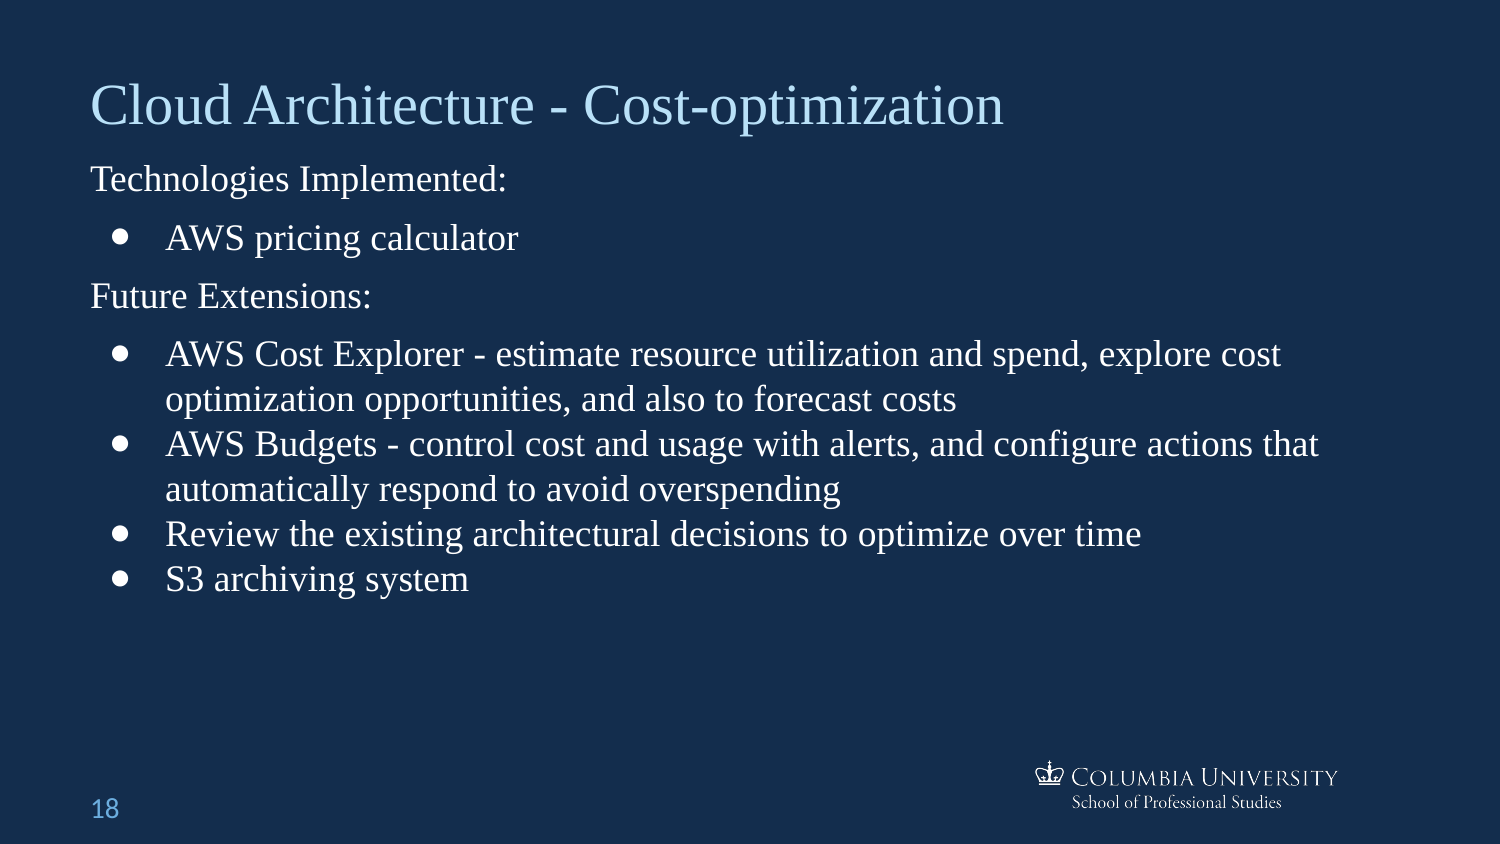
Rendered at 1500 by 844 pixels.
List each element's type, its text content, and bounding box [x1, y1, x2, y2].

picture [1025, 752, 1349, 820]
title Cloud Architecture - Cost-optimization [75, 58, 1425, 134]
slide_number ‹#› [75, 782, 425, 827]
list Technologies Implemented: AWS pricing calculator Future Extensions: AWS Cost Explorer - estimate resource utilization and spend, explore cost optimization opportunities, and also to forecast costs AWS Budgets - control cost and usage with alerts, and configure actions that automatically respond to avoid overspending Review the existing architectural decisions to optimize over time S3 archiving system [75, 146, 1425, 746]
